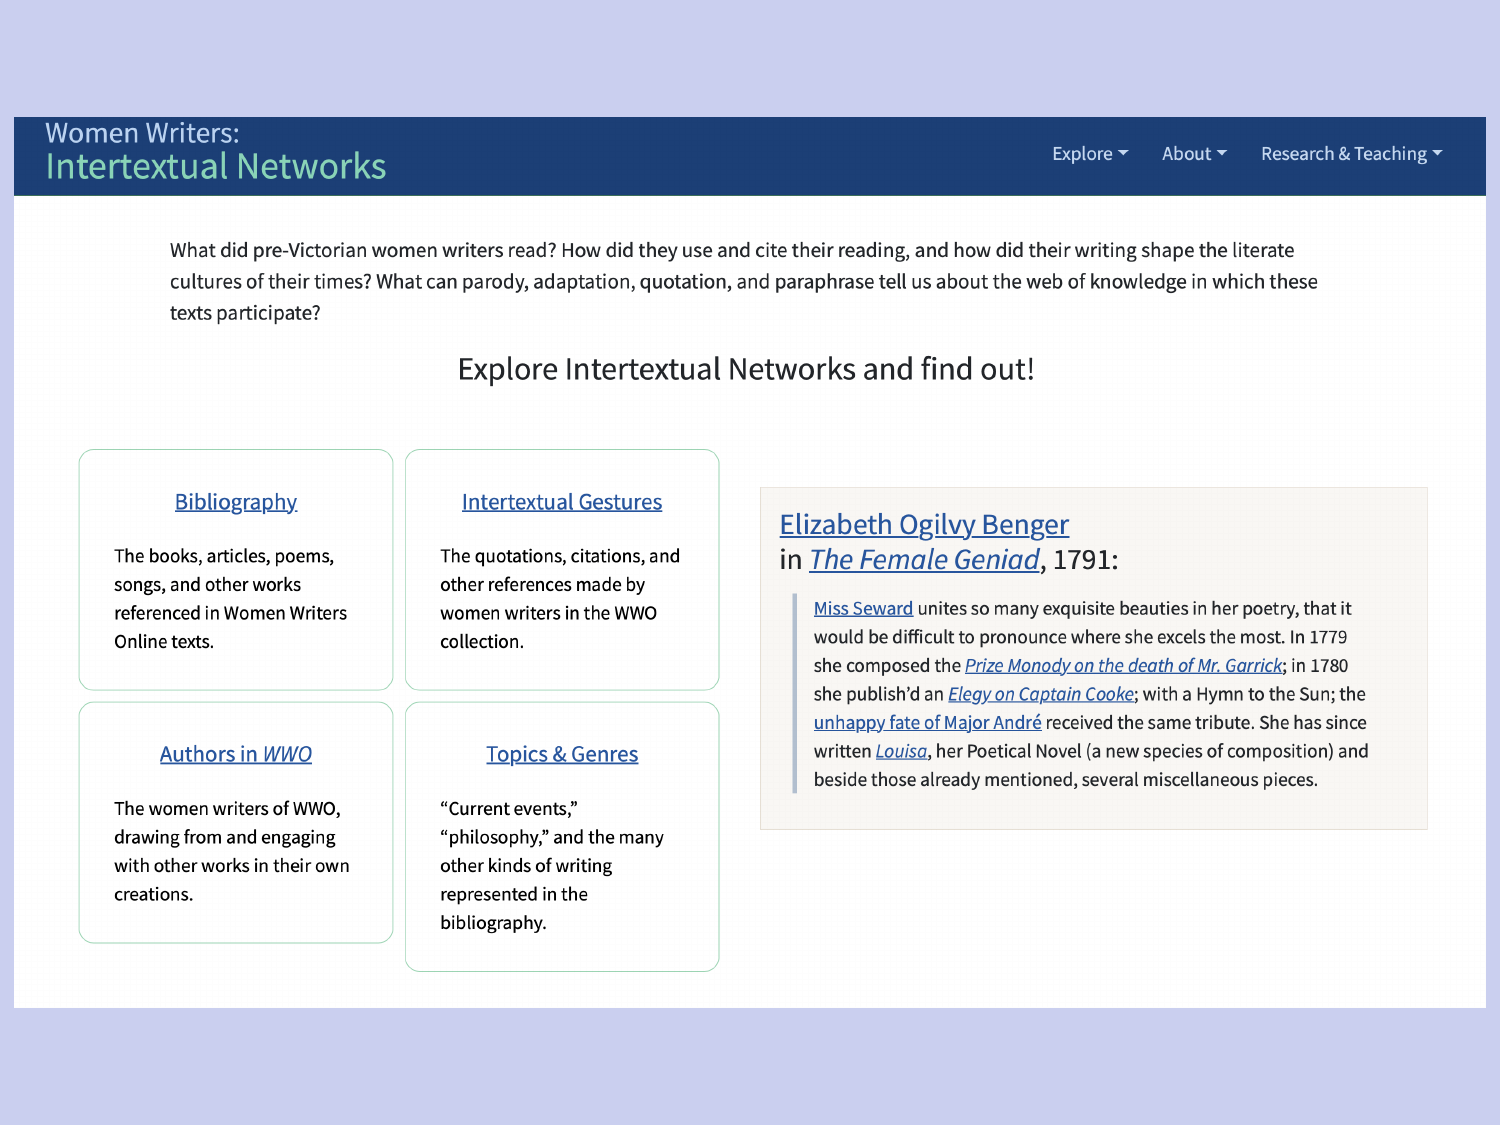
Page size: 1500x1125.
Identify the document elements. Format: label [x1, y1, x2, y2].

list [14, 117, 1486, 1008]
